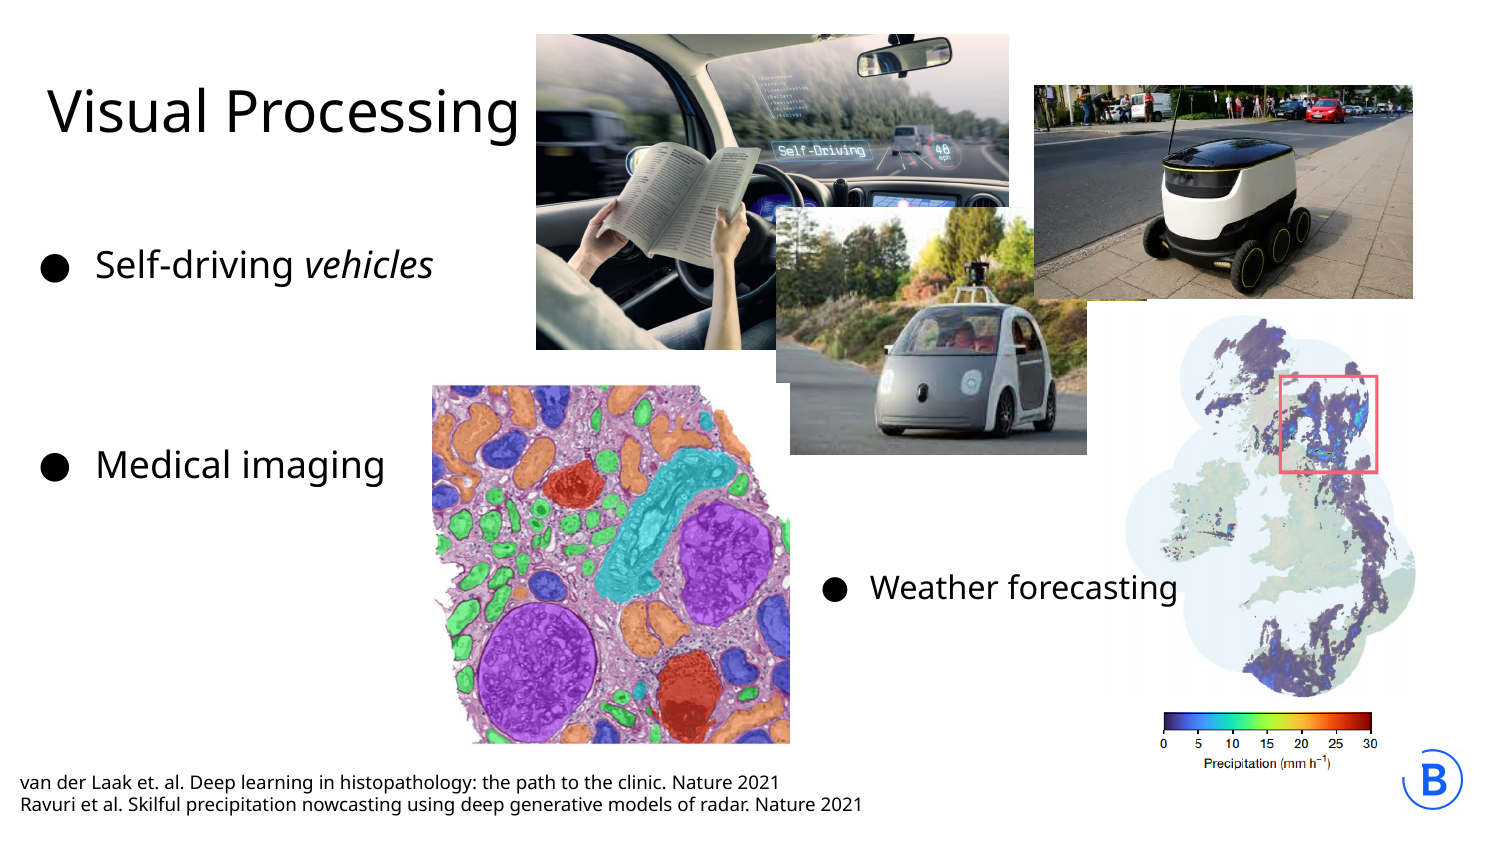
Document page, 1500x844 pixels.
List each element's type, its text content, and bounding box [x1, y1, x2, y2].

picture [428, 34, 1463, 810]
list Weather forecasting [794, 525, 1081, 642]
text_box van der Laak et. al. Deep learning in histopathology: the path to the clinic. Nature 2021 Ravuri et al. Skilful precipitation nowcasting using deep generative models of radar. Nature 2021 [5, 755, 1111, 844]
list Self-driving vehicles [5, 195, 470, 326]
title Visual Processing [32, 59, 531, 176]
list Medical imaging [5, 394, 423, 526]
title Visual Processing [1014, 59, 1431, 176]
